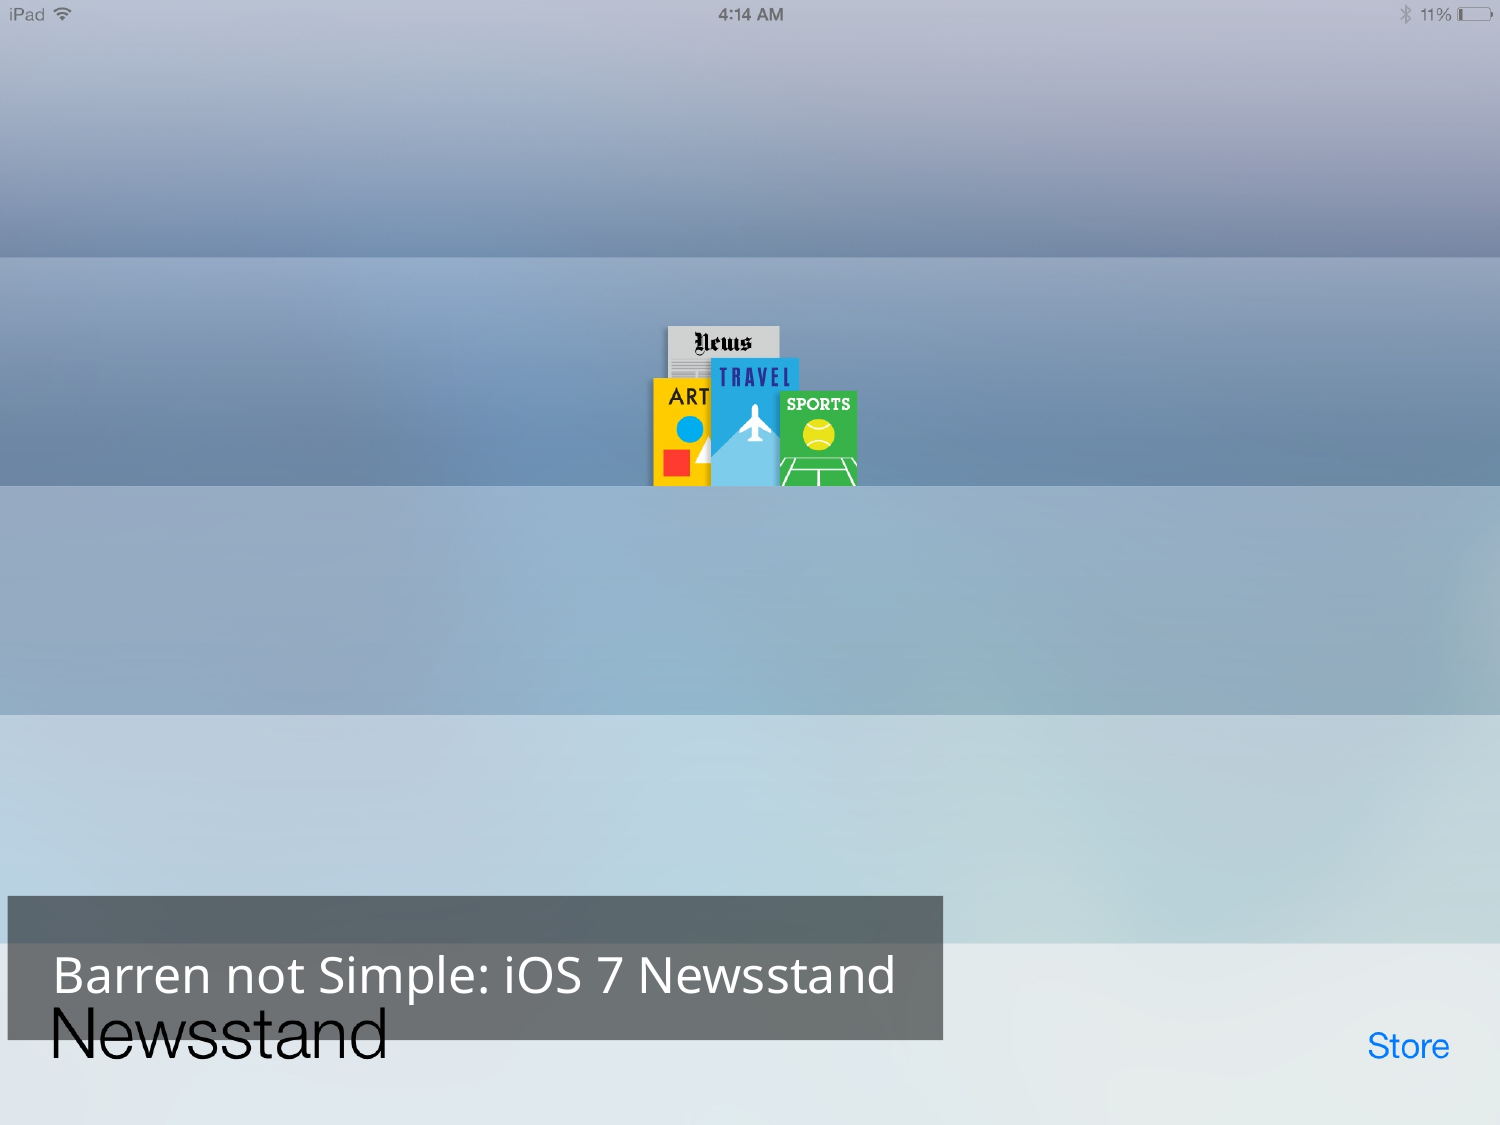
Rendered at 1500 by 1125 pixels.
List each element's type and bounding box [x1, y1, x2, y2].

list [0, 0, 1500, 1125]
